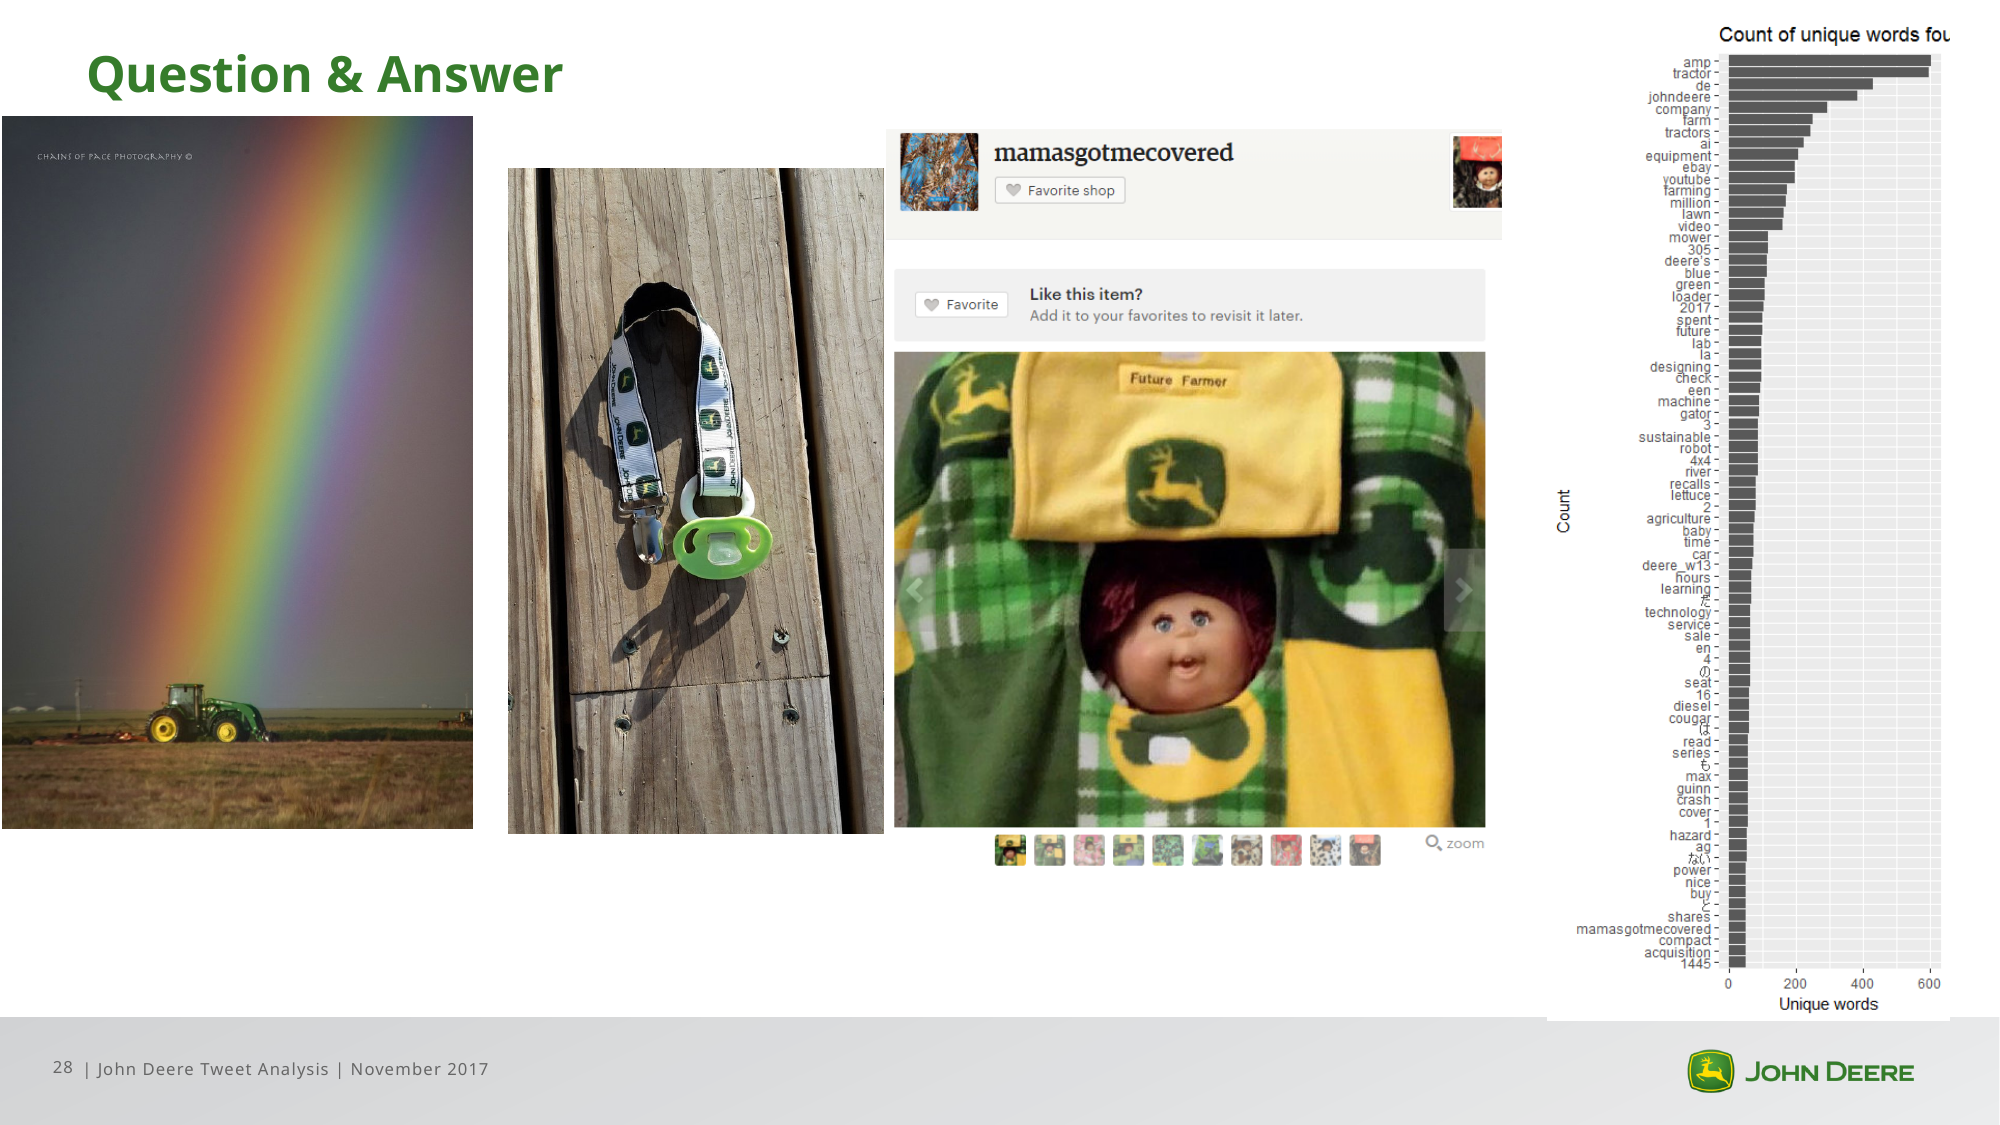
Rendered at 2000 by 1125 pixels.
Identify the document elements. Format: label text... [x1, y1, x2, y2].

picture [0, 16, 2000, 1125]
title Question & Answer [85, 47, 1541, 185]
picture [886, 128, 1502, 873]
picture [2, 115, 473, 829]
picture [508, 167, 884, 834]
